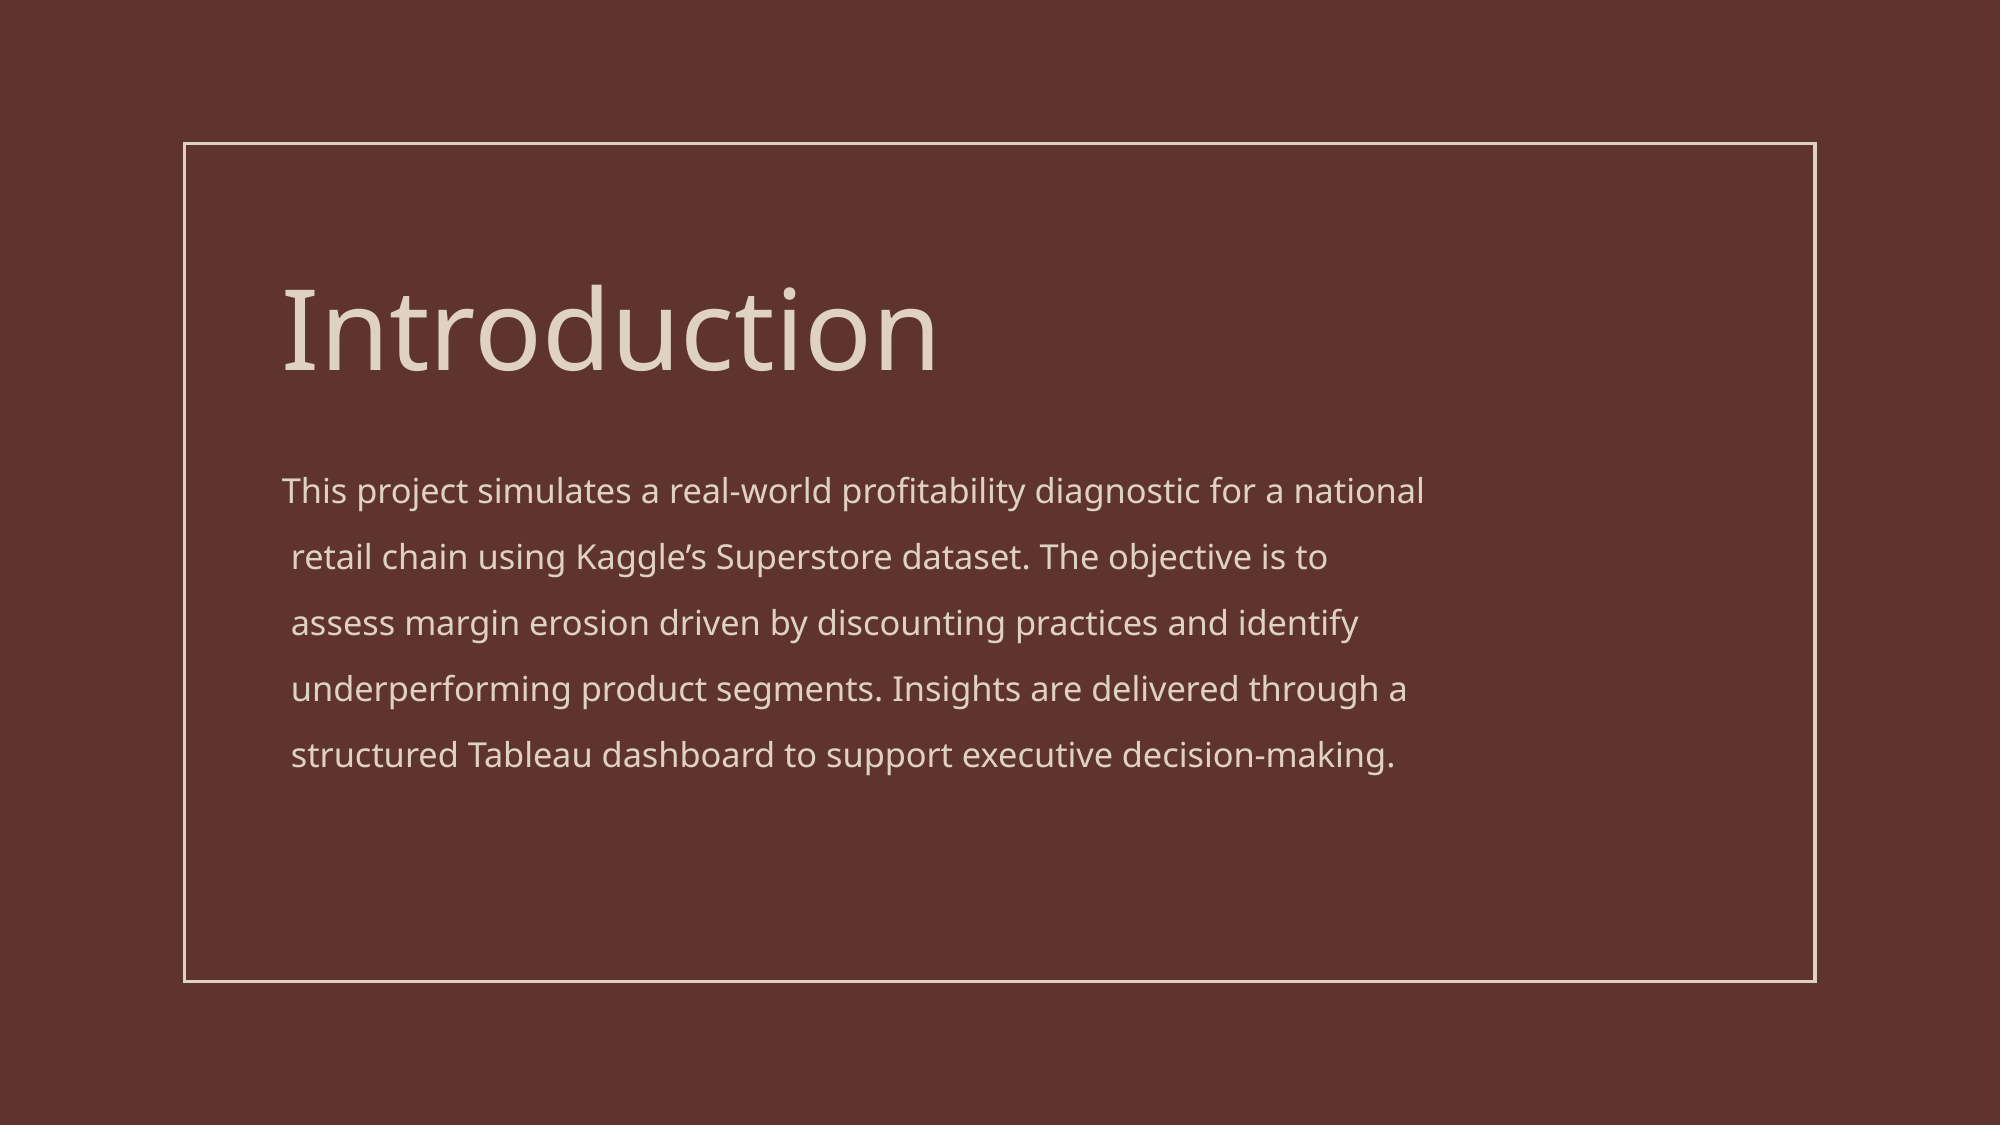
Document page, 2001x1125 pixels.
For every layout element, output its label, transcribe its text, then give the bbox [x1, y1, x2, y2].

title Introduction This project simulates a real-world profitability diagnostic for a national retail chain using Kaggle’s Superstore dataset. The objective is to assess margin erosion driven by discounting practices and identify underperforming product segments. Insights are delivered through a structured Tableau dashboard to support executive decision-making. [266, 219, 1454, 932]
